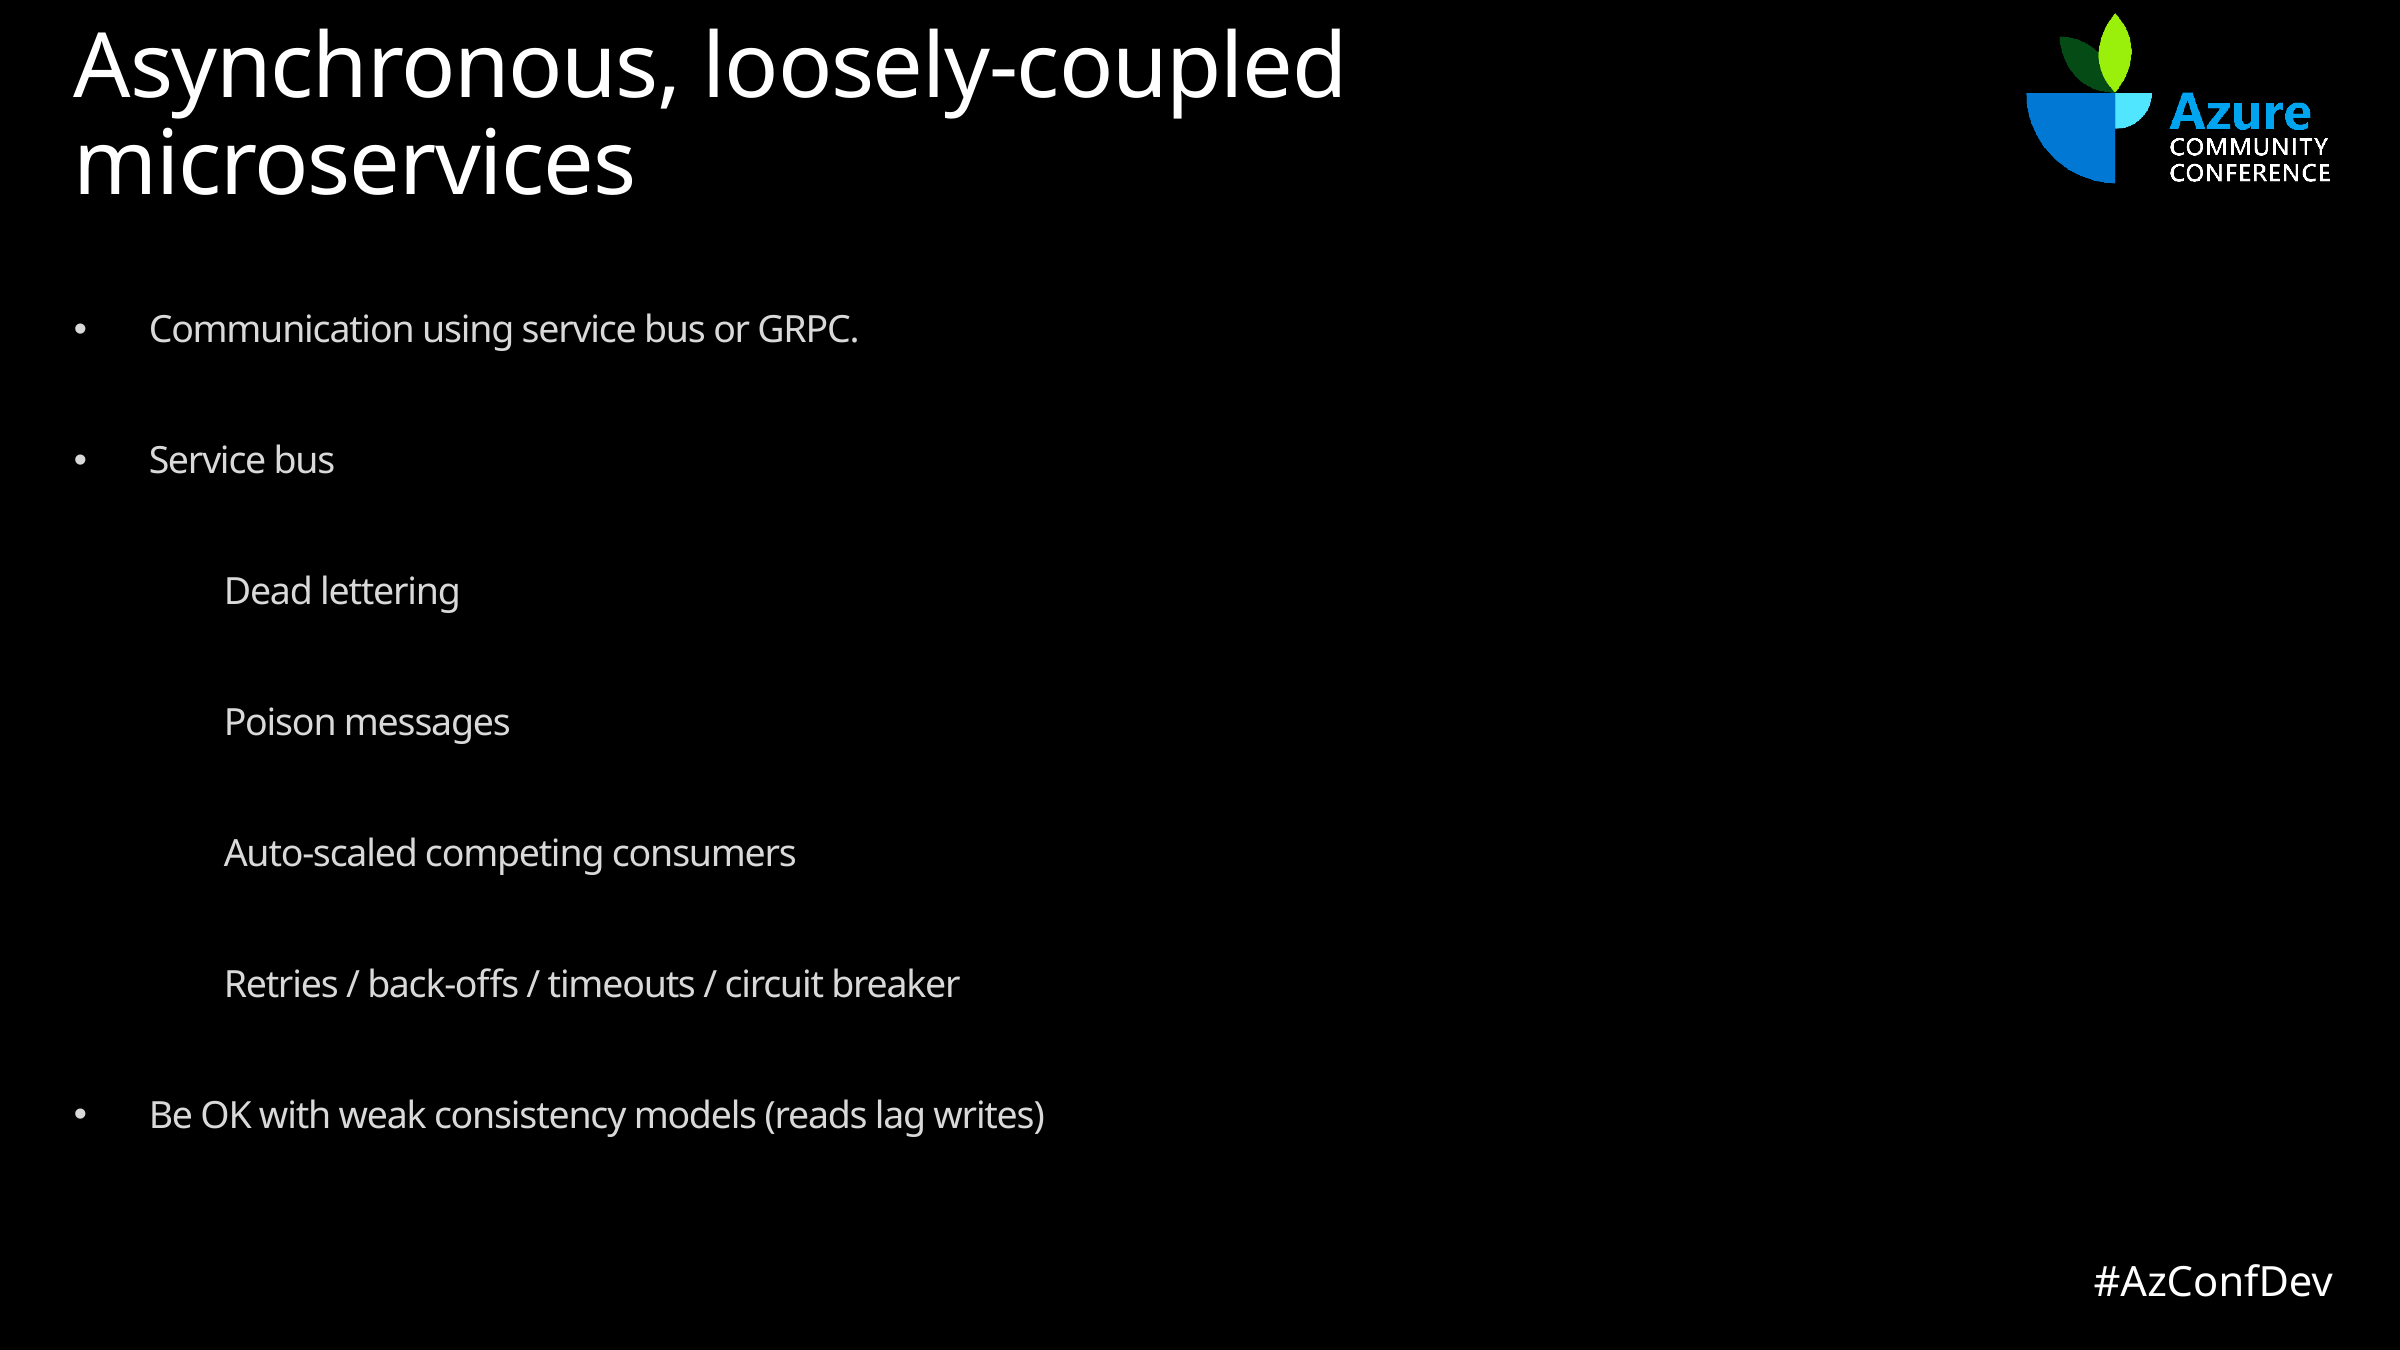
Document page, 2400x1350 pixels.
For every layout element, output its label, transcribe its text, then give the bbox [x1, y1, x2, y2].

title Asynchronous, loosely-coupled microservices [73, 116, 1874, 215]
picture [2020, 6, 2339, 192]
text_box Communication using service bus or GRPC. Service bus Dead lettering Poison messages Auto-scaled competing consumers Retries / back-offs / timeouts / circuit breaker Be OK with weak consistency models (reads lag writes) [73, 310, 1874, 1137]
